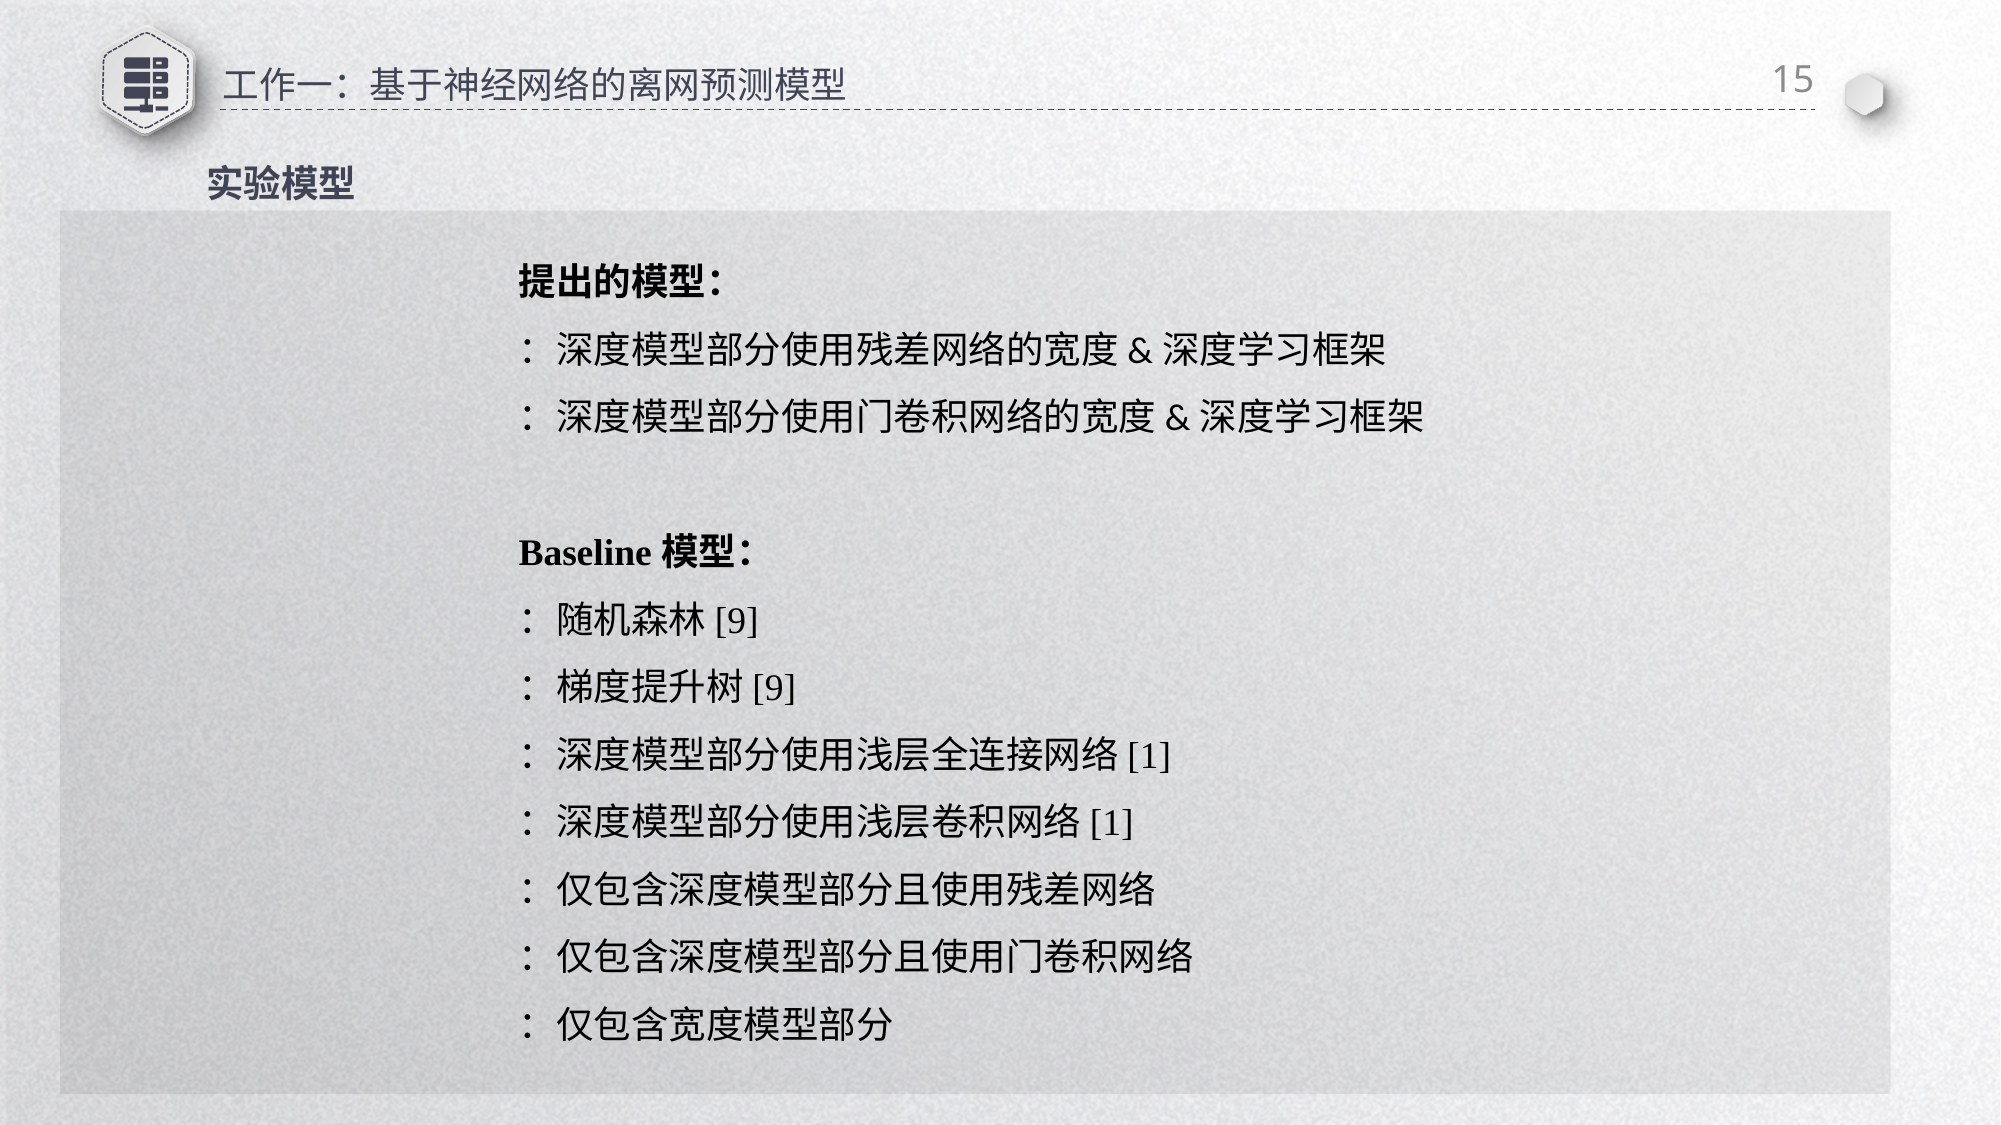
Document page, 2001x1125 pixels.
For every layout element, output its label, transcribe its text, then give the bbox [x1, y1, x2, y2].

slide_number 15 [1743, 51, 1830, 111]
picture [0, 0, 2001, 1125]
title 工作一：基于神经网络的离网预测模型 [207, 54, 977, 114]
text_box 实验模型 [194, 153, 1294, 209]
text_box [58, 209, 1893, 1096]
